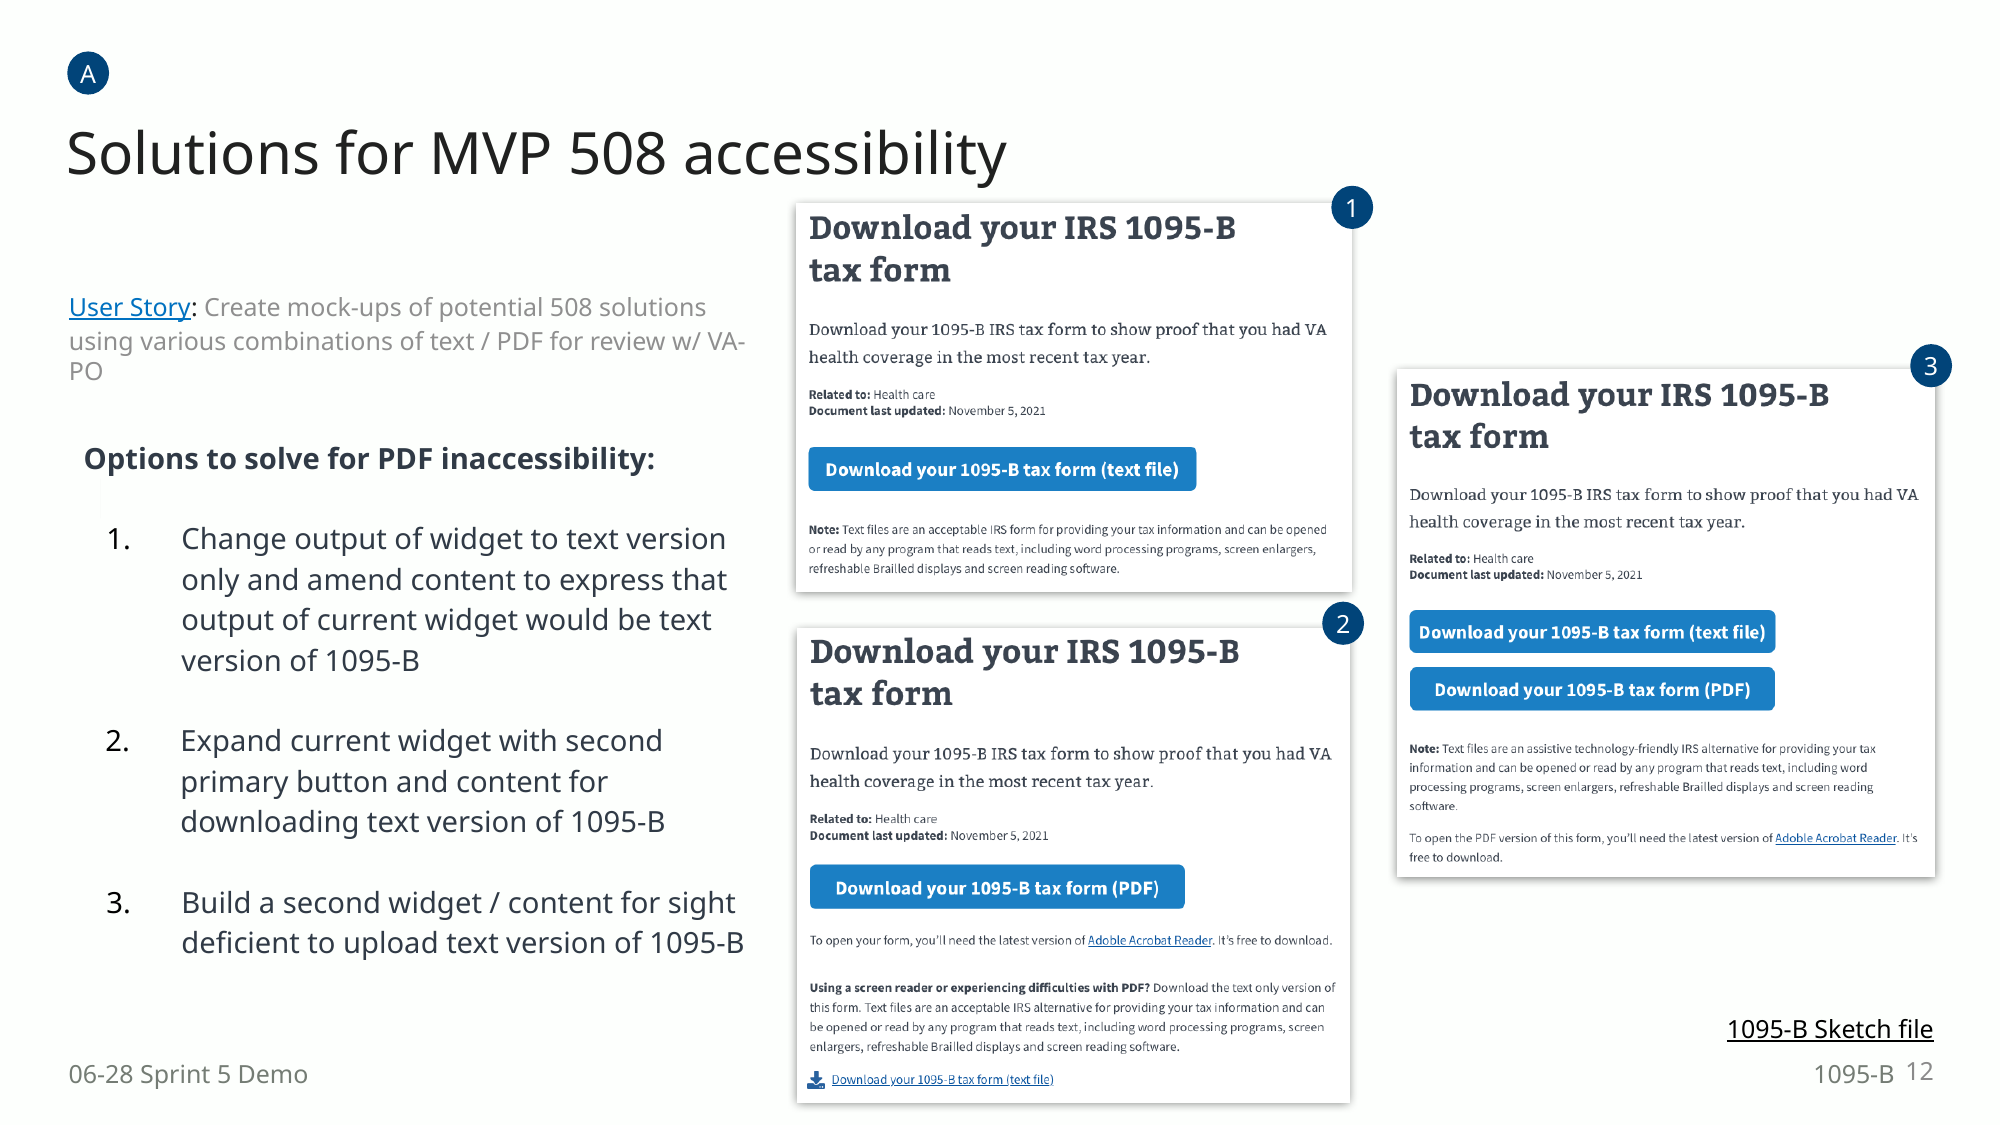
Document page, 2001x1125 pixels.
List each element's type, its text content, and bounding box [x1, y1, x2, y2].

text_box Solutions for MVP 508 accessibility [66, 116, 1871, 282]
text_box 12 [1882, 1055, 1949, 1103]
text_box 1095-B [1462, 1055, 1910, 1097]
text_box 3 [1910, 344, 1953, 386]
text_box Options to solve for PDF inaccessibility: ​ Change output of widget to text version only and amend content to express that output of current widget would be text version of 1095-B ​ Expand current widget with second primary button and content for downloading text version of 1095-B​ Build a second widget / content for sight deficient to upload text version of 1095-B​ [68, 427, 766, 1014]
picture [796, 203, 1352, 592]
picture [797, 628, 1351, 1103]
text_box 06-28 Sprint 5 Demo [68, 1051, 516, 1097]
text_box 2 [1322, 601, 1365, 641]
picture [1397, 369, 1936, 877]
text_box A [67, 51, 110, 95]
text_box User Story: Create mock-ups of potential 508 solutions using various combinations of text / PDF for review w/ VA-PO [68, 290, 767, 385]
text_box 1095-B Sketch file​ [1383, 1005, 1949, 1055]
text_box 1 [1332, 185, 1374, 229]
